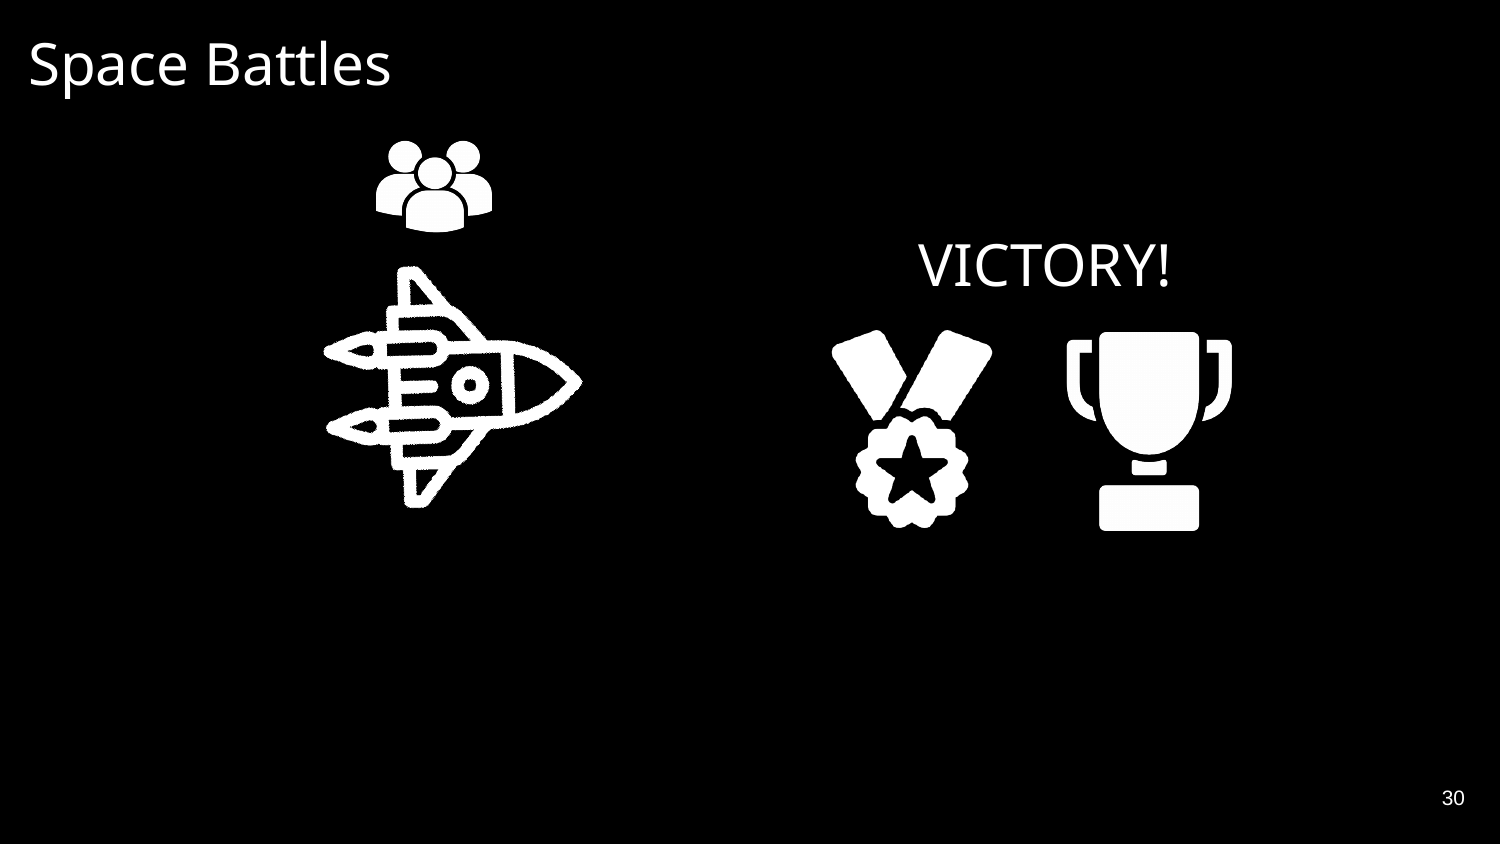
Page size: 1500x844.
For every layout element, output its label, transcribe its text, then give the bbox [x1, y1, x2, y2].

picture [812, 330, 1011, 528]
title Space Battles [13, 11, 1411, 106]
title VICTORY! [830, 213, 1261, 308]
slide_number ‹#› [1389, 764, 1480, 830]
picture [284, 132, 584, 536]
picture [1050, 332, 1249, 531]
